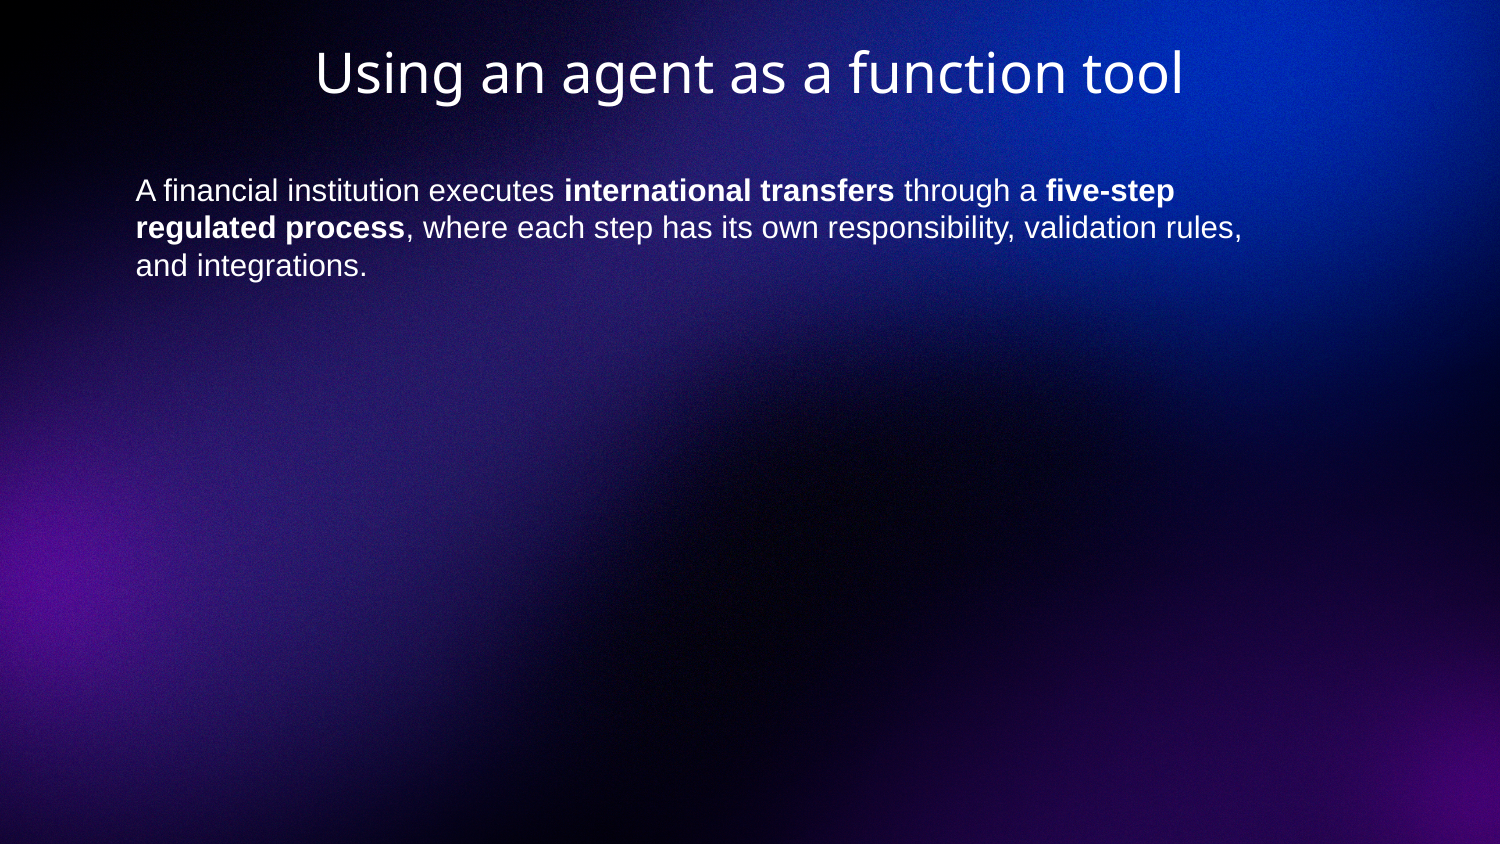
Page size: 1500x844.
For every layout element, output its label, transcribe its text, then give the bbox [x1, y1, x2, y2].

title Using an agent as a function tool [23, 33, 1477, 105]
picture [0, 0, 1500, 844]
text_box A financial institution executes international transfers through a five-step regulated process, where each step has its own responsibility, validation rules, and integrations. [45, 115, 1321, 428]
